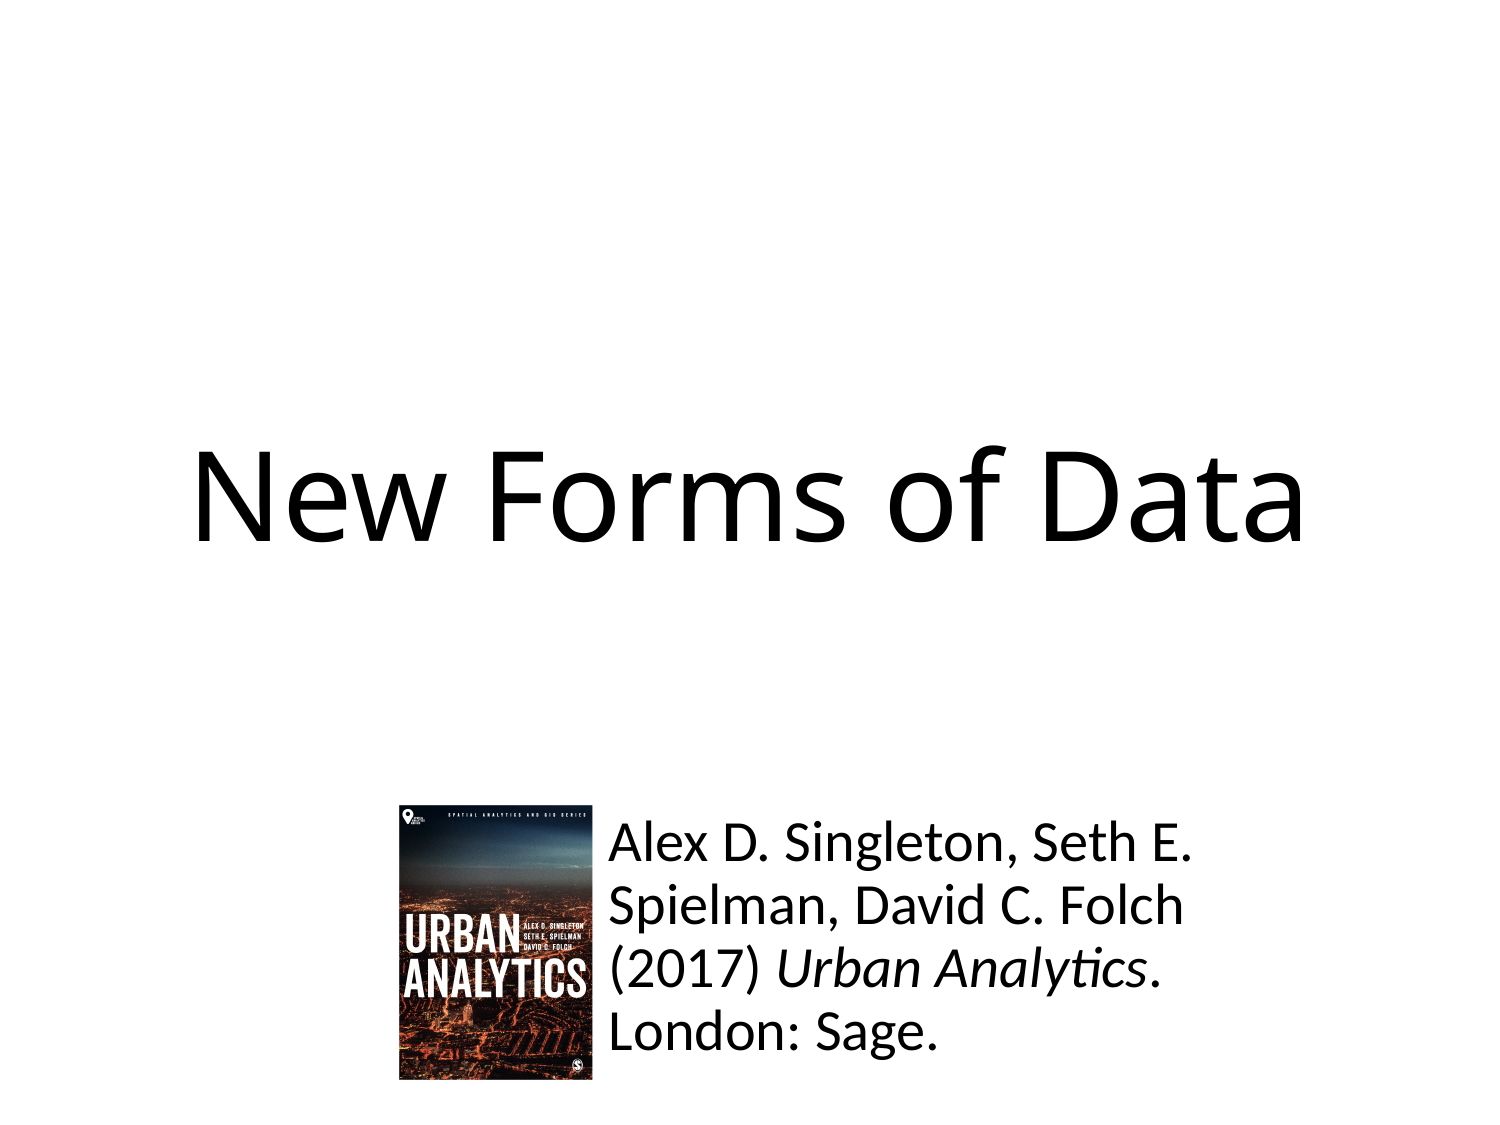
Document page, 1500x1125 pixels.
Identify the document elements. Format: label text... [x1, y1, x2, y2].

text_box Alex D. Singleton, Seth E. Spielman, David C. Folch (2017) Urban Analytics. London: Sage. [595, 803, 1232, 1083]
picture [396, 803, 595, 1083]
title New Forms of Data [112, 184, 1388, 576]
